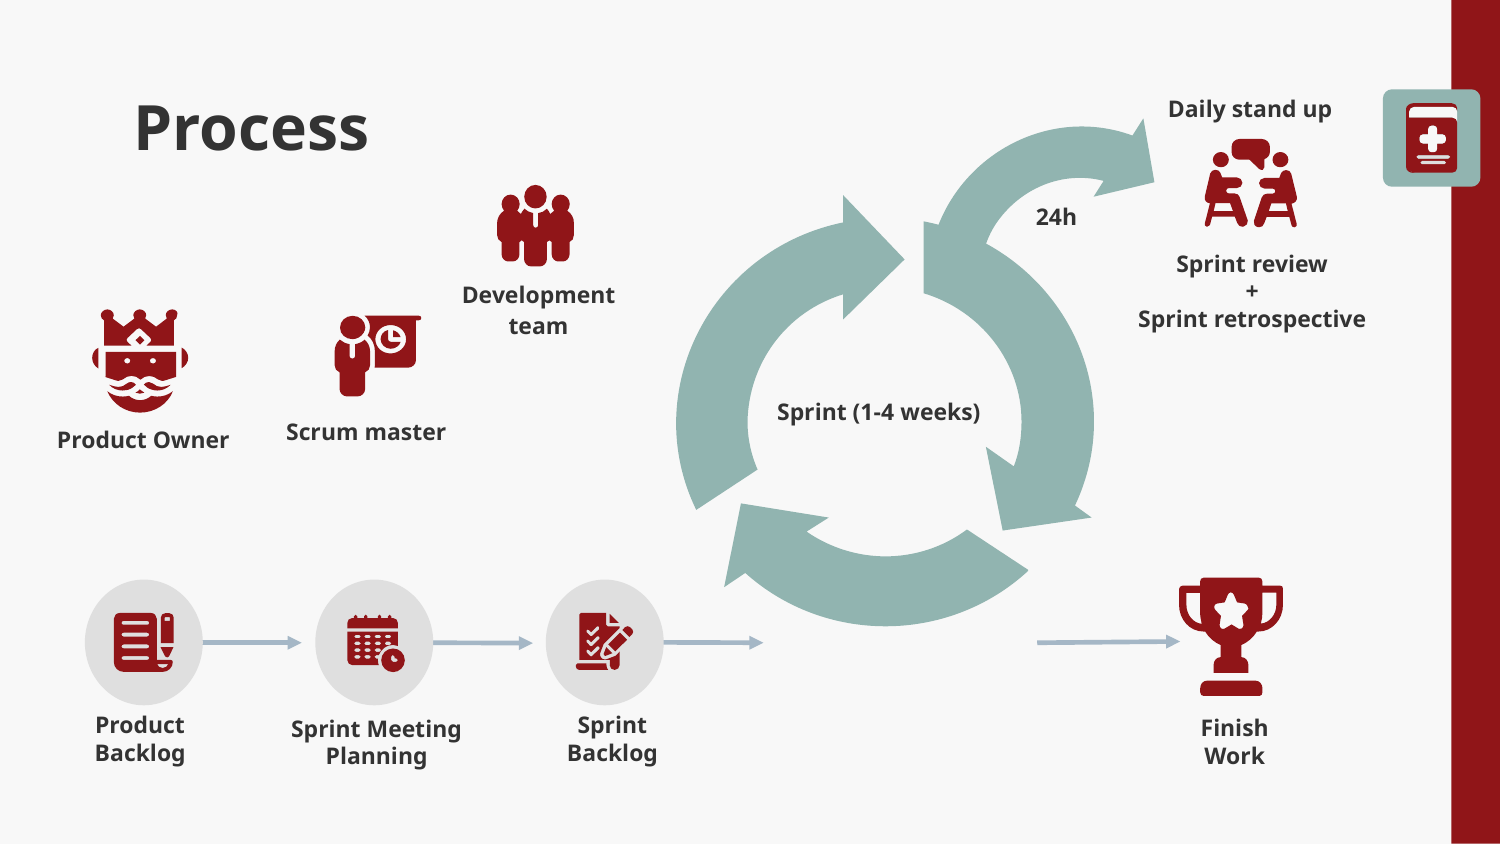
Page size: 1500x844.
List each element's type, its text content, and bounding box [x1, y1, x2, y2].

text_box [315, 579, 434, 699]
text_box [84, 579, 203, 696]
text_box Sprint review + Sprint retrospective [1118, 234, 1386, 356]
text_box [496, 184, 575, 267]
text_box Daily stand up [1152, 79, 1356, 143]
text_box Sprint Meeting Planning [272, 699, 481, 782]
text_box 24h [1020, 187, 1094, 194]
text_box Product Owner [26, 407, 261, 469]
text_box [334, 315, 423, 397]
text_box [113, 612, 175, 673]
text_box Sprint Backlog [549, 696, 676, 779]
text_box Product Backlog [77, 696, 203, 779]
text_box Scrum master [249, 399, 484, 460]
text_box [1203, 138, 1298, 228]
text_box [1178, 577, 1284, 697]
text_box [545, 579, 664, 696]
text_box [955, 118, 1155, 196]
text_box Process [118, 72, 445, 167]
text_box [347, 614, 406, 673]
text_box Finish Work [1172, 698, 1298, 782]
text_box Development team [421, 270, 633, 355]
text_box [638, 194, 1095, 627]
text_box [91, 309, 189, 413]
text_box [575, 612, 634, 671]
